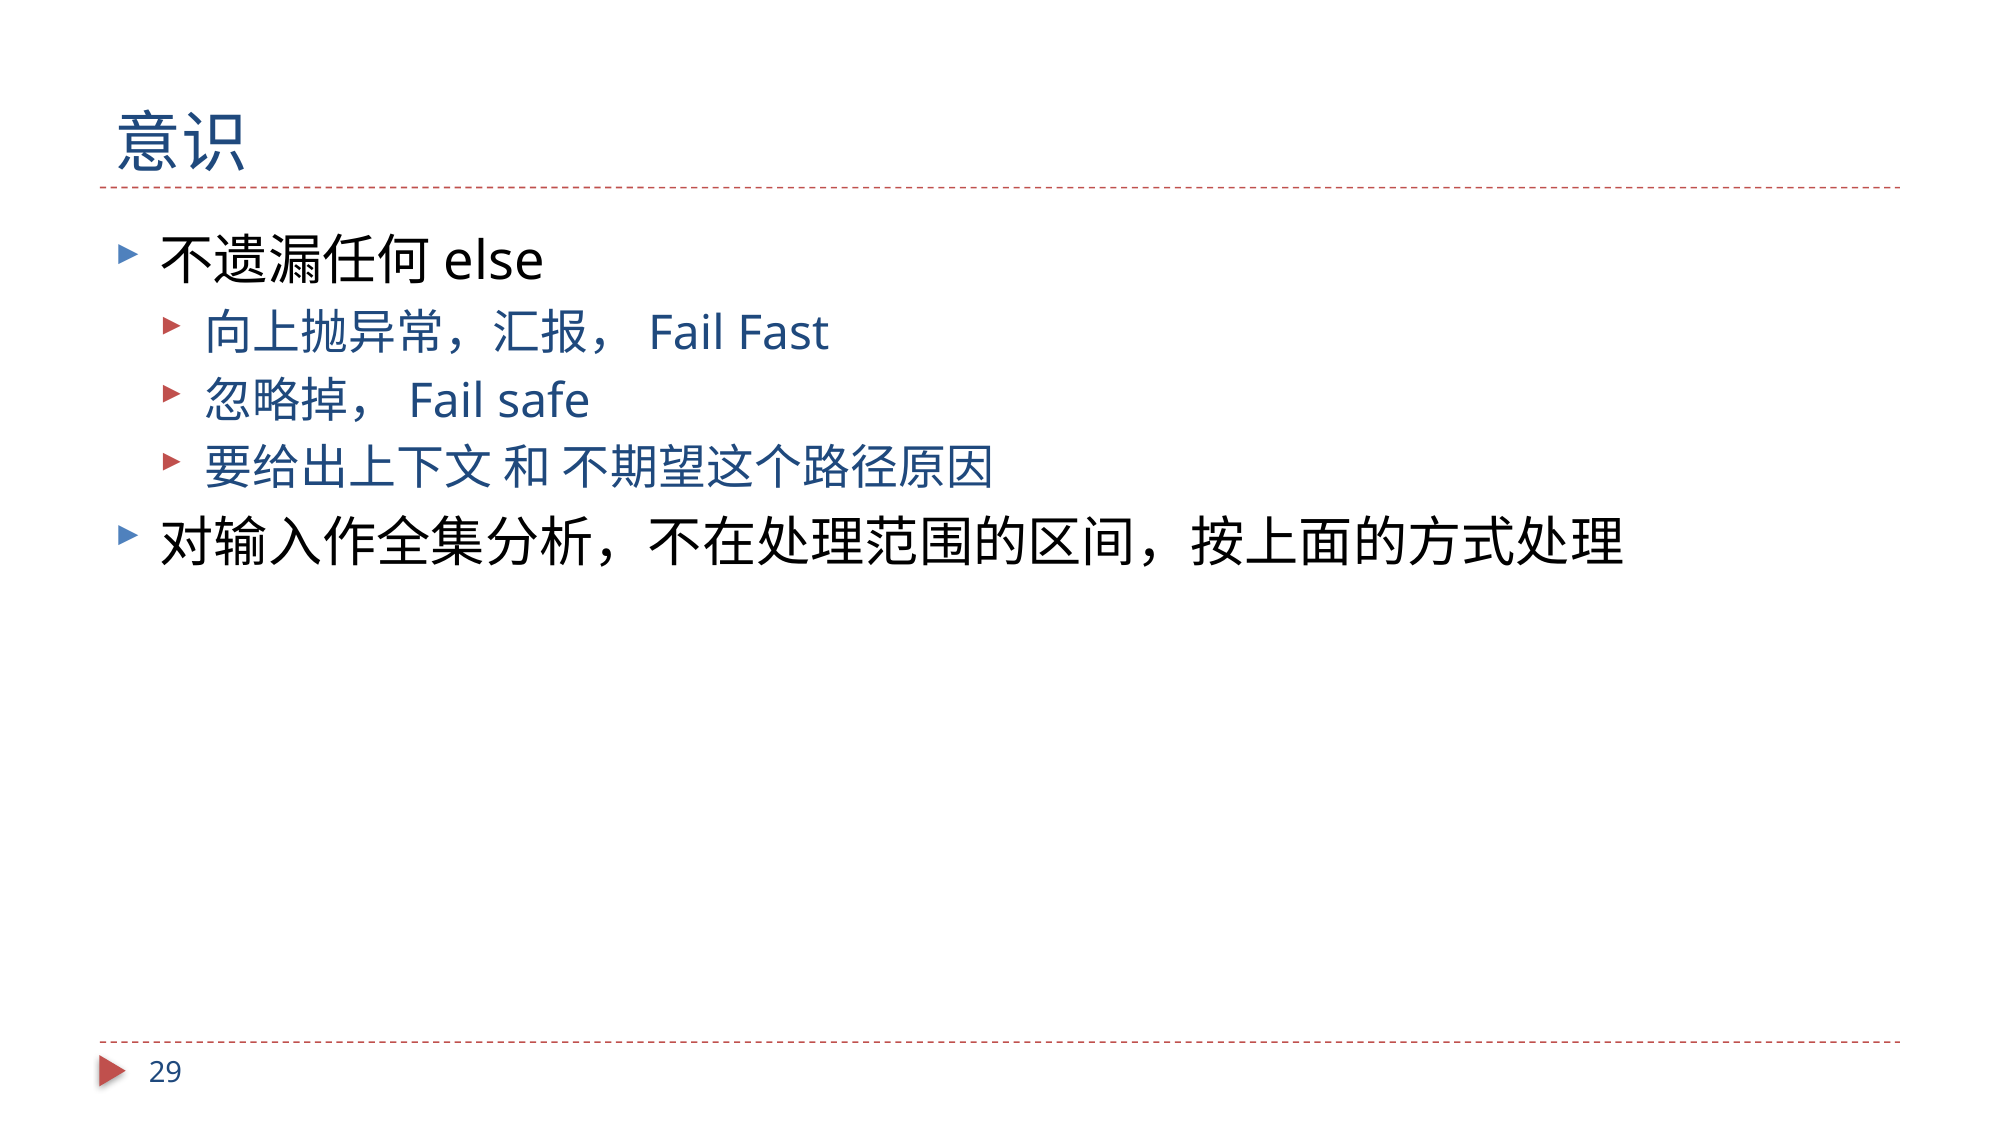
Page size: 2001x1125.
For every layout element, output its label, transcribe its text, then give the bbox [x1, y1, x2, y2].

slide_number 29 [133, 1042, 568, 1103]
title 意识 [99, 24, 1900, 188]
list 不遗漏任何else 向上抛异常，汇报，Fail Fast 忽略掉，Fail safe 要给出上下文 和 不期望这个路径原因 对输入作全集分析，不在处理范围的区间，按上面的方式处理 [99, 218, 1900, 1029]
